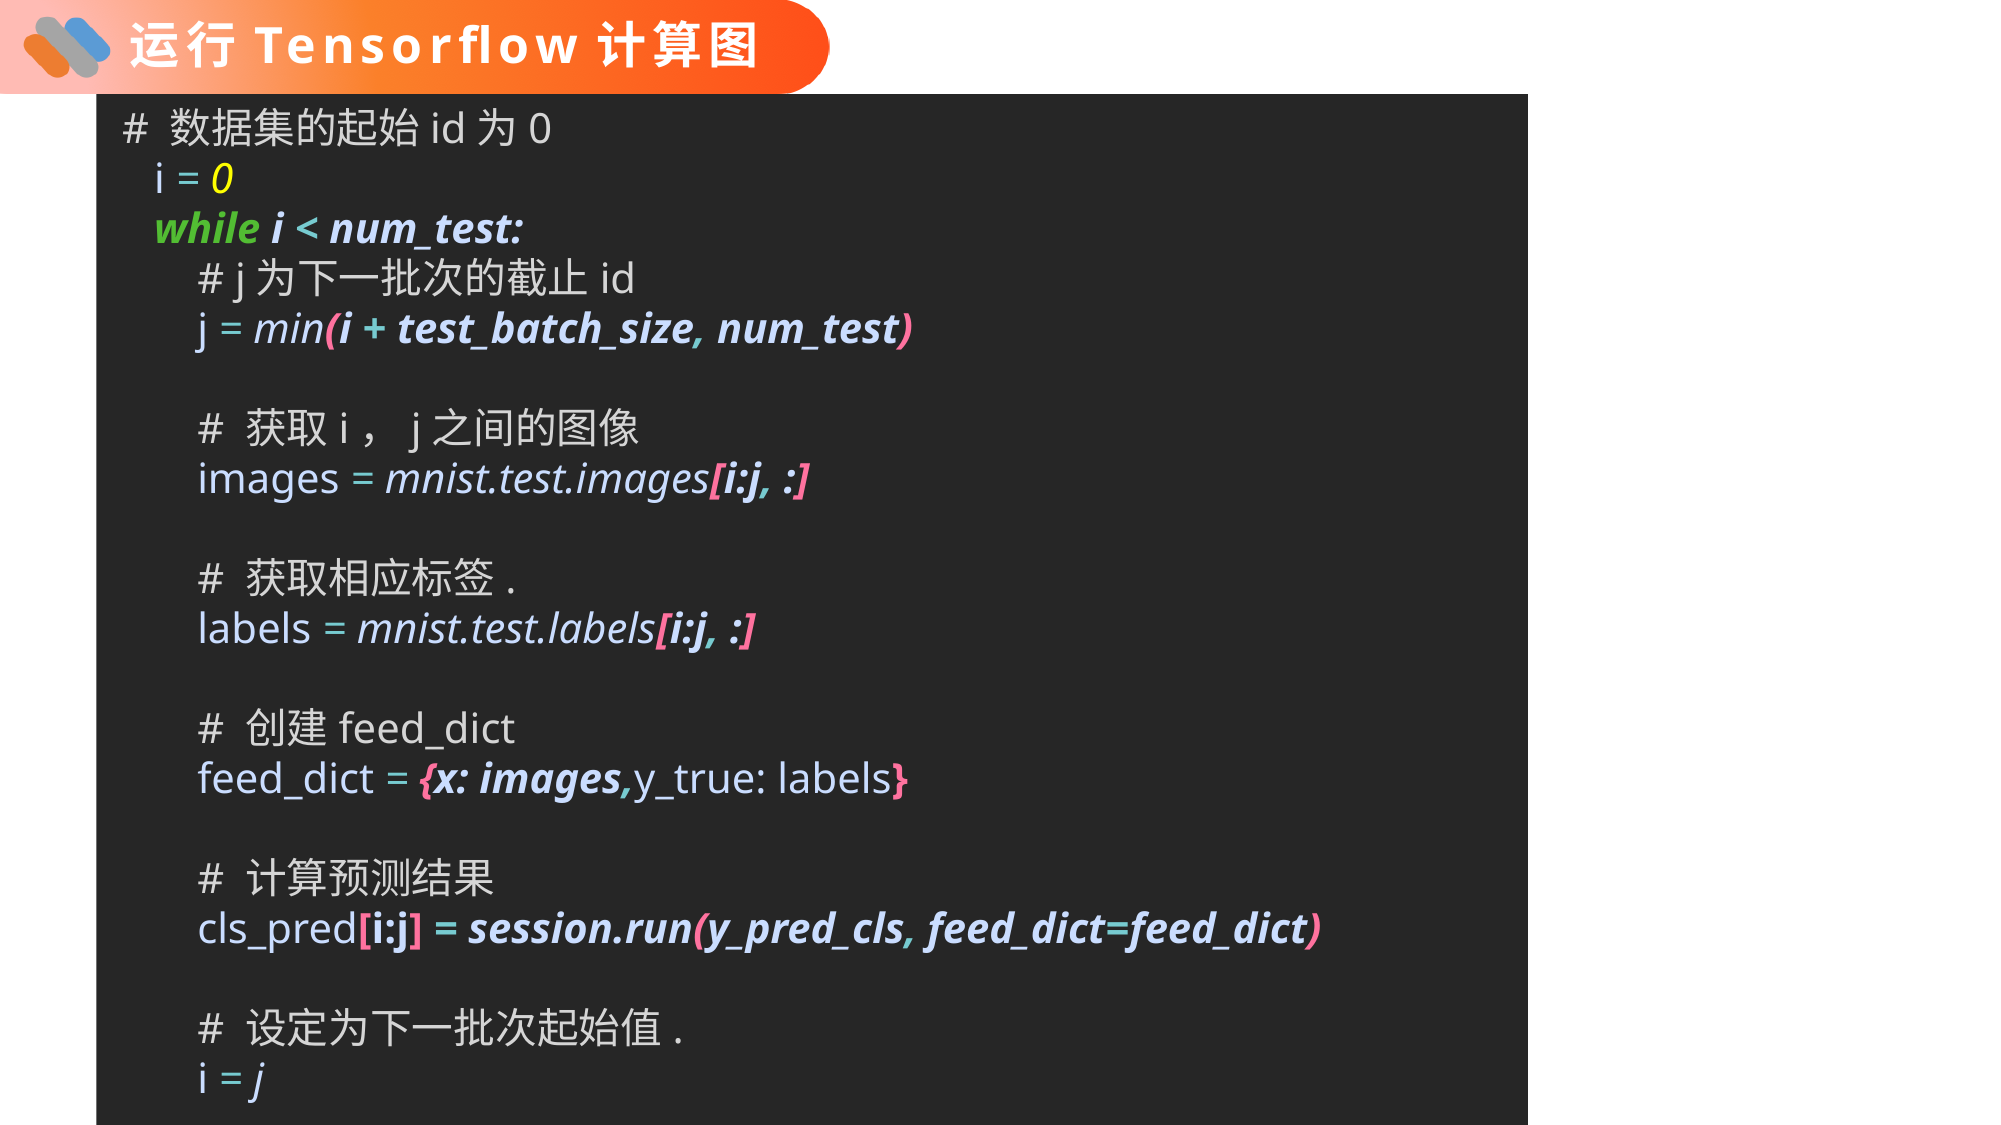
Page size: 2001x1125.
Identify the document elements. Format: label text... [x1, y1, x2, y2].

title 运行Tensorflow计算图 [0, 0, 830, 95]
text_box # 数据集的起始id为0 i = 0 while i < num_test: # j为下一批次的截止id j = min(i + test_batch_size, num_test) # 获取i，j之间的图像 images = mnist.test.images[i:j, :] # 获取相应标签. labels = mnist.test.labels[i:j, :] # 创建feed_dict feed_dict = {x: images,y_true: labels} # 计算预测结果 cls_pred[i:j] = session.run(y_pred_cls, feed_dict=feed_dict) # 设定为下一批次起始值. i = j [96, 94, 1528, 1125]
